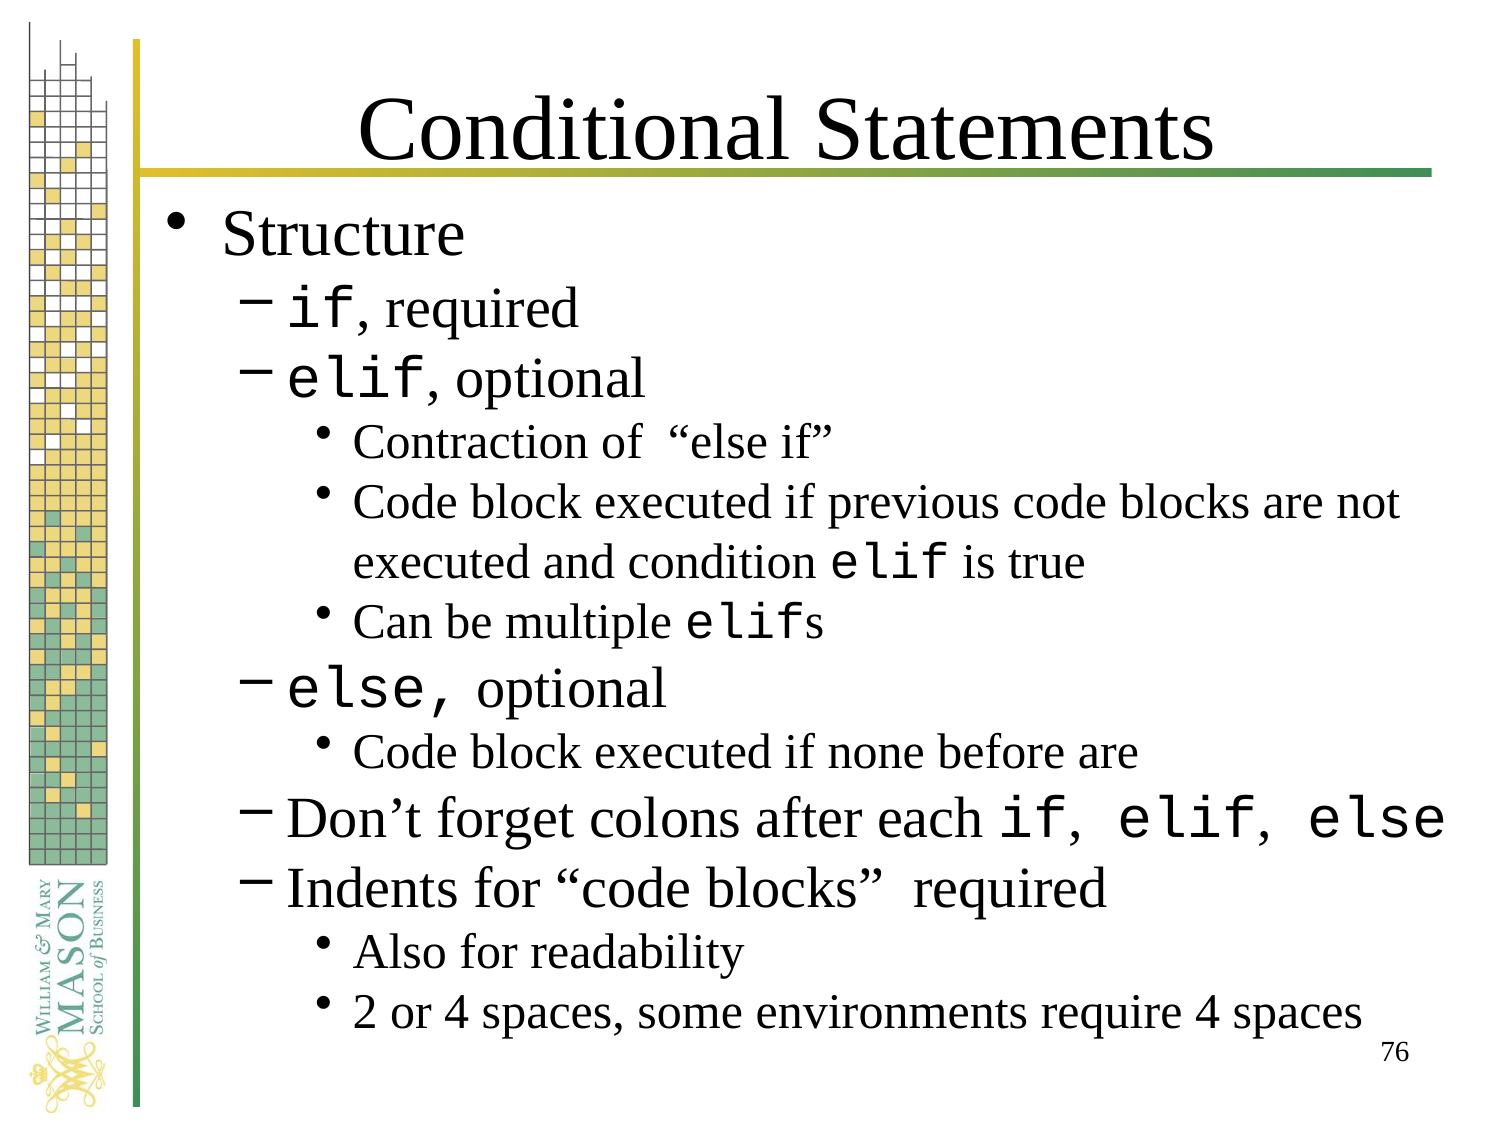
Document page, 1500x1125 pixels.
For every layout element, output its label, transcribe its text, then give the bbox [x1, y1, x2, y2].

title Conditional Statements [150, 45, 1425, 181]
list Structure if, required elif, optional Contraction of “else if” Code block executed if previous code blocks are not executed and condition elif is true Can be multiple elifs else, optional Code block executed if none before are Don’t forget colons after each if, elif, else Indents for “code blocks” required Also for readability 2 or 4 spaces, some environments require 4 spaces [150, 181, 1500, 949]
table_cell Greater than [29, 879, 107, 1113]
slide_number 76 [1048, 1024, 1426, 1103]
